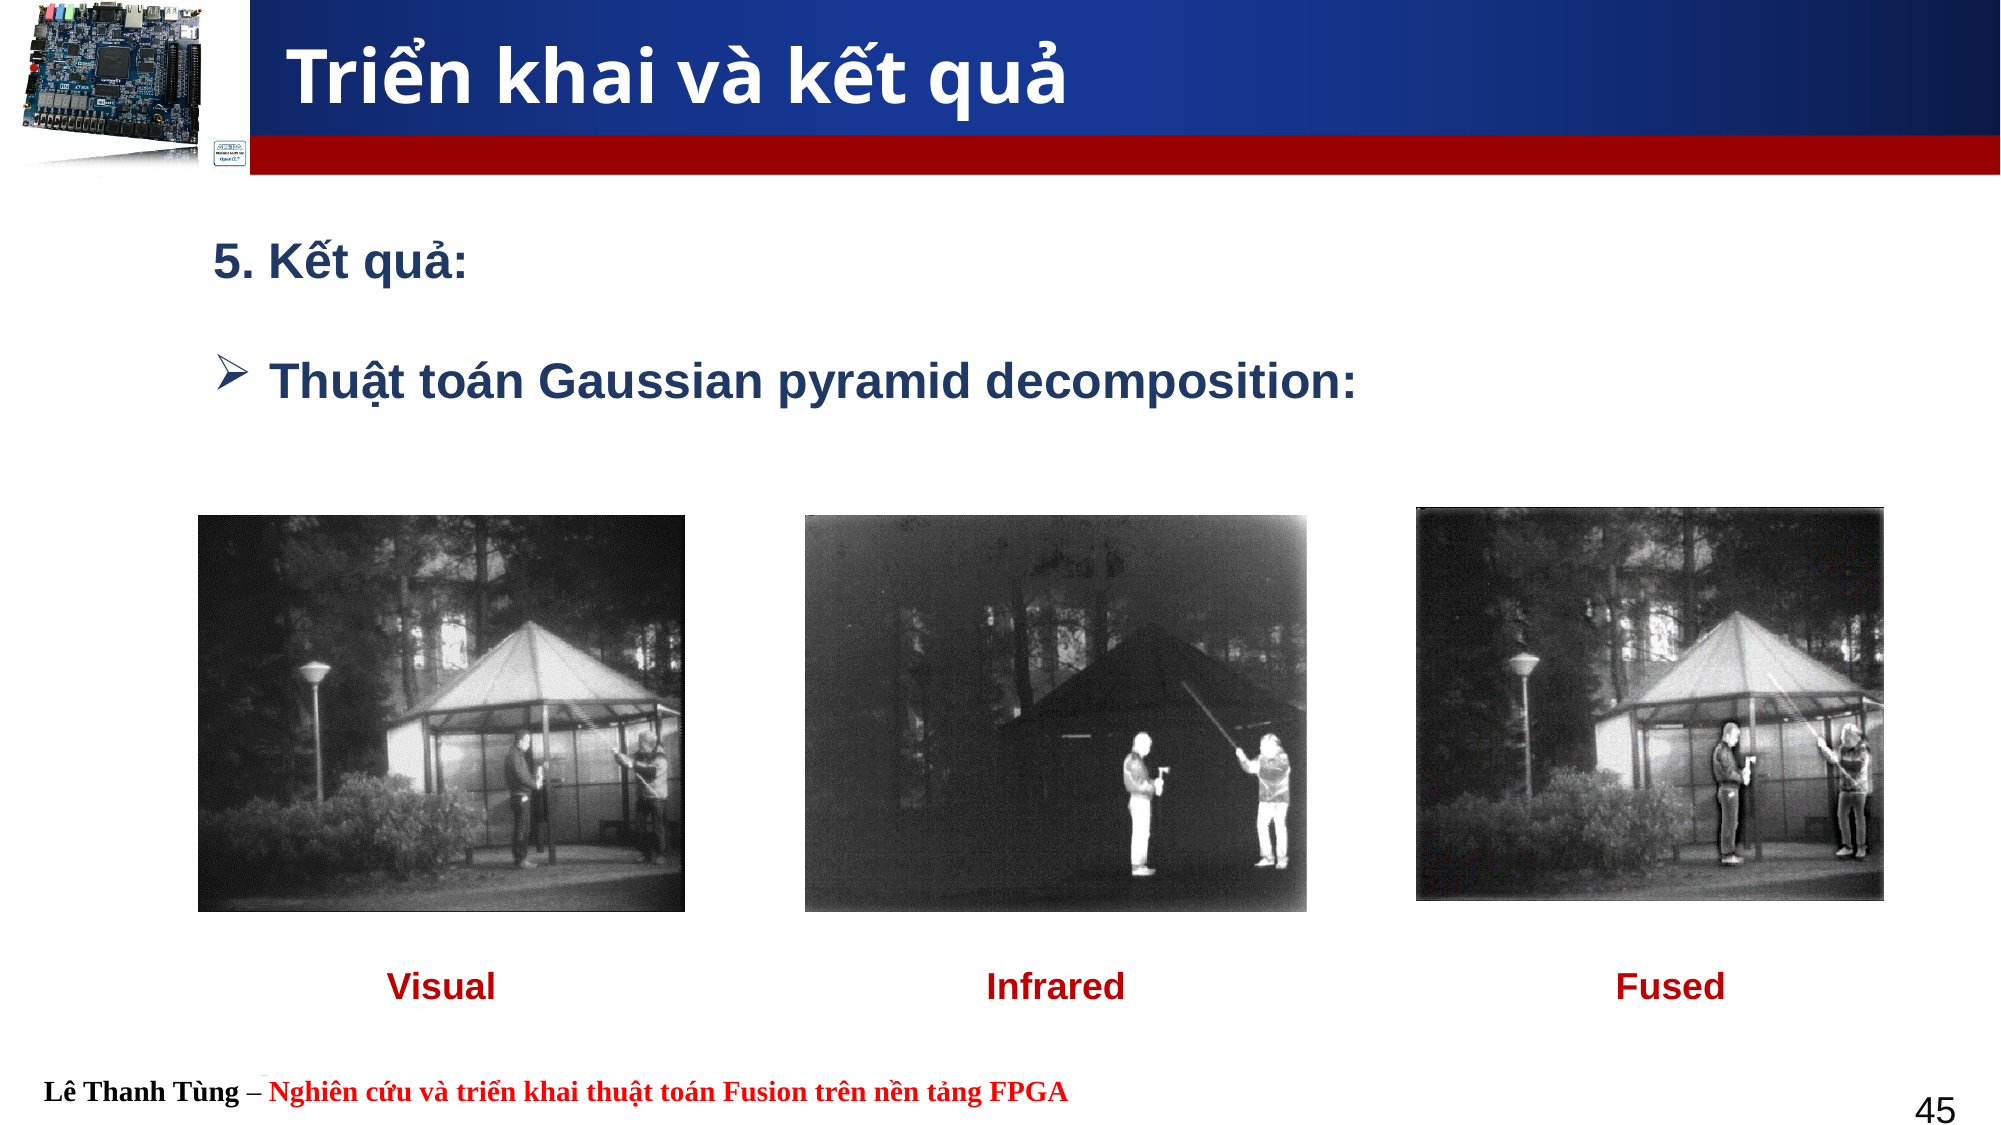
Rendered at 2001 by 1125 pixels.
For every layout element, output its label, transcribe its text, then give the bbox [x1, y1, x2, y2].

text_box 5. Kết quả: Thuật toán Gaussian pyramid decomposition: [198, 220, 1884, 416]
text_box Visual [371, 954, 512, 1015]
text_box Infrared [971, 954, 1141, 1015]
text_box 45 [1900, 1078, 1976, 1125]
text_box Lê Thanh Tùng – Nghiên cứu và triển khai thuật toán Fusion trên nền tảng FPGA [29, 1064, 1085, 1115]
picture [0, 0, 2001, 1125]
text_box Triển khai và kết quả [270, 20, 2000, 126]
text_box Fused [1600, 954, 1742, 1015]
